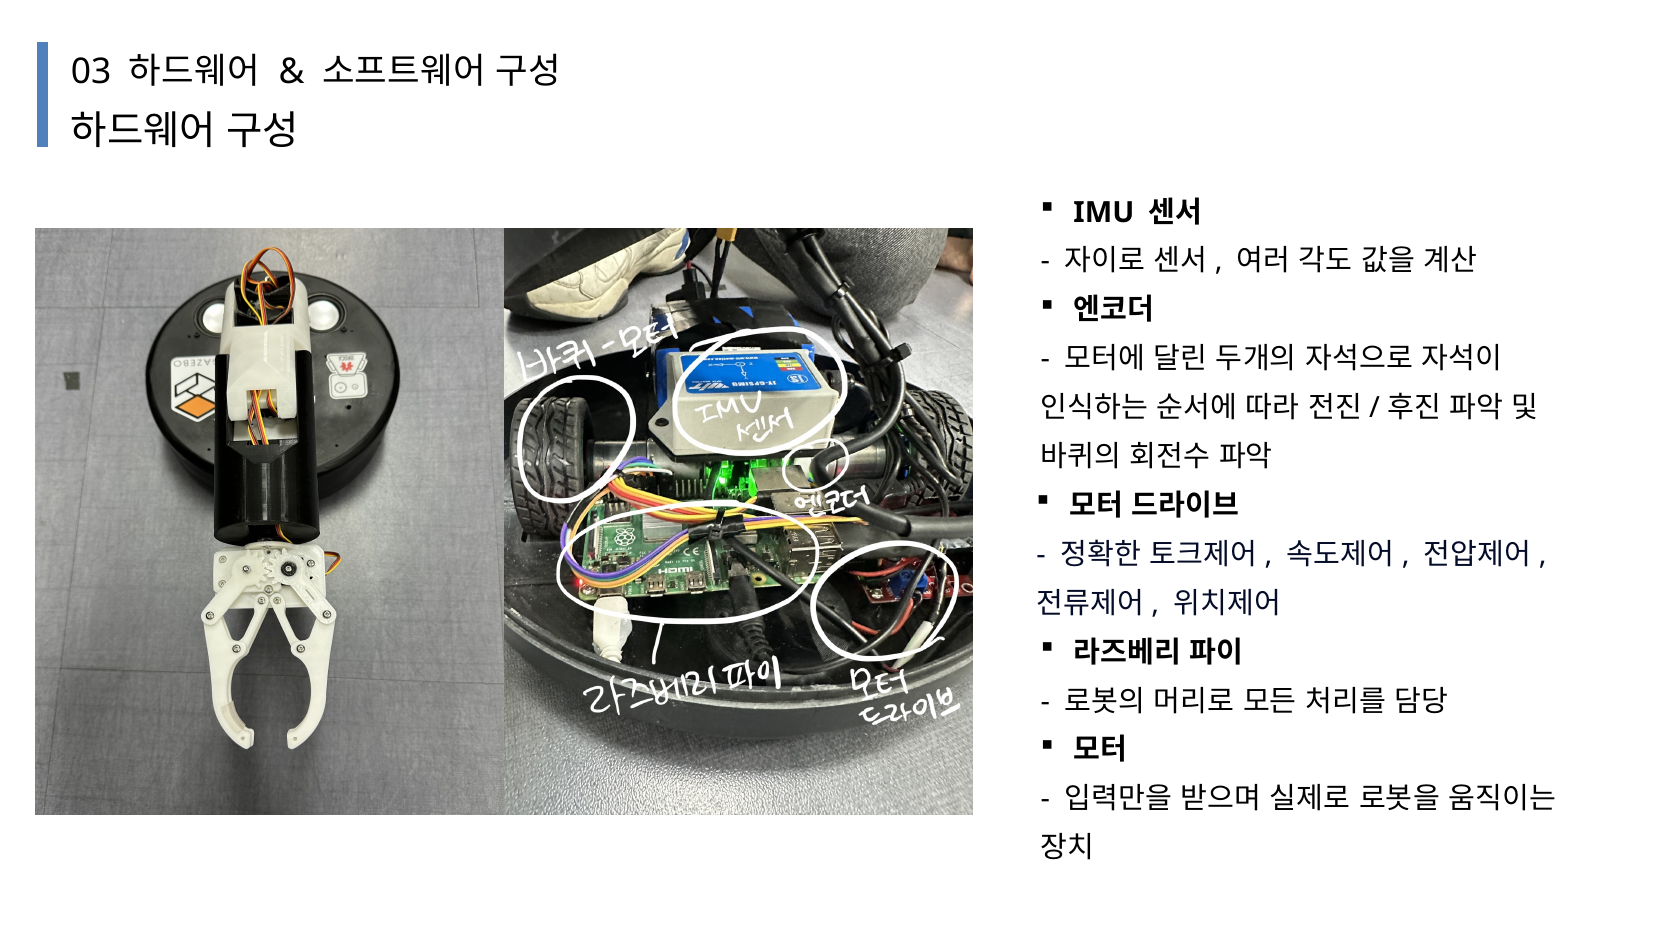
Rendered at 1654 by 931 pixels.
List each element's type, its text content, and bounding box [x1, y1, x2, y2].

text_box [35, 39, 567, 149]
picture [35, 228, 973, 815]
text_box IMU 센서 - 자이로 센서, 여러 각도 값을 계산 엔코더 - 모터에 달린 두개의 자석으로 자석이 인식하는 순서에 따라 전진/후진 파악 및 바퀴의 회전수 파악 모터 드라이브 - 정확한 토크제어, 속도제어, 전압제어, 전류제어, 위치제어 라즈베리 파이 - 로봇의 머리로 모든 처리를 담당 모터 - 입력만을 받으며 실제로 로봇을 움직이는 장치 [1003, 171, 1618, 871]
